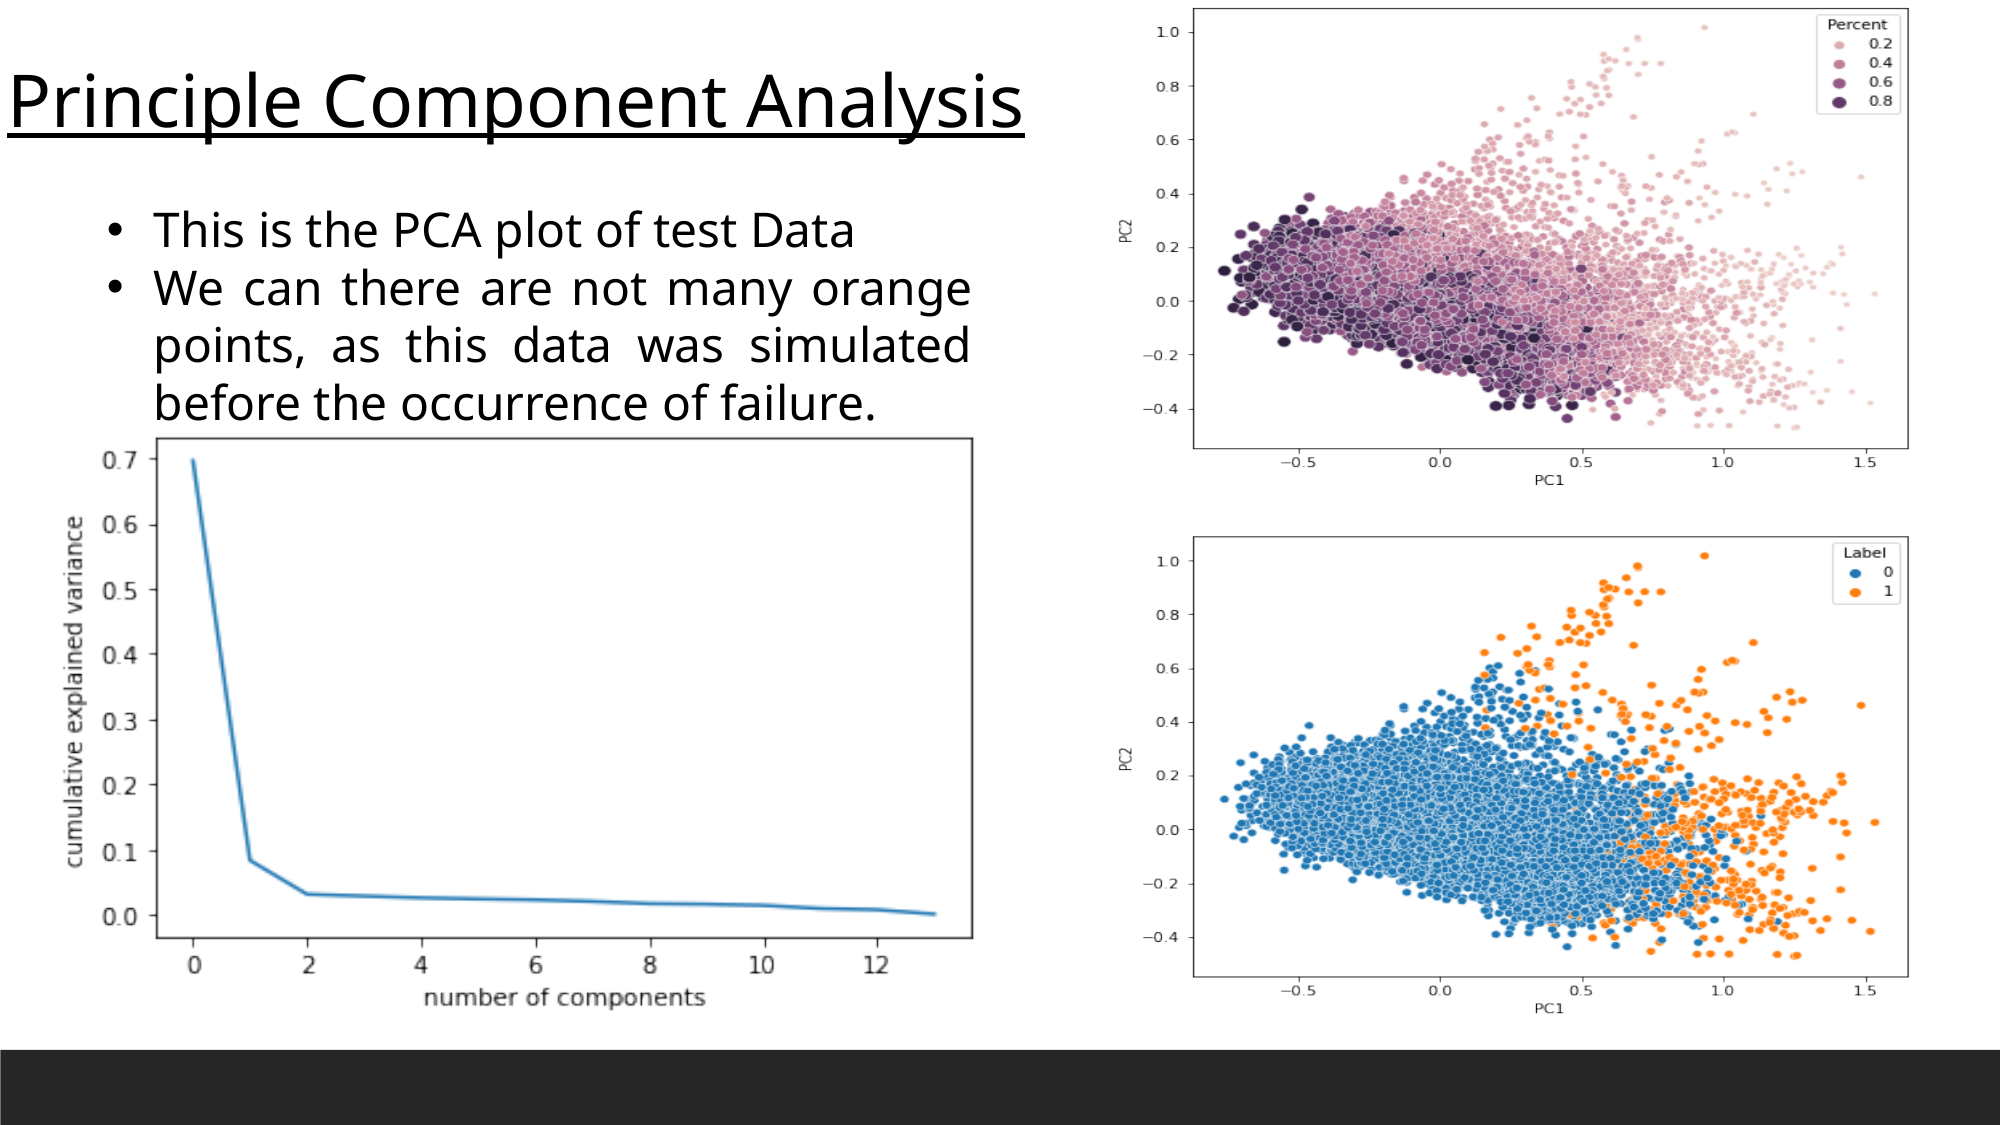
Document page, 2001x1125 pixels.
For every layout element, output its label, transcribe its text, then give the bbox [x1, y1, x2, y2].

text_box This is the PCA plot of test Data We can there are not many orange points, as this data was simulated before the occurrence of failure. [92, 192, 989, 421]
picture [49, 424, 989, 1026]
picture [1107, 0, 1920, 1026]
text_box Principle Component Analysis [0, 47, 1040, 150]
